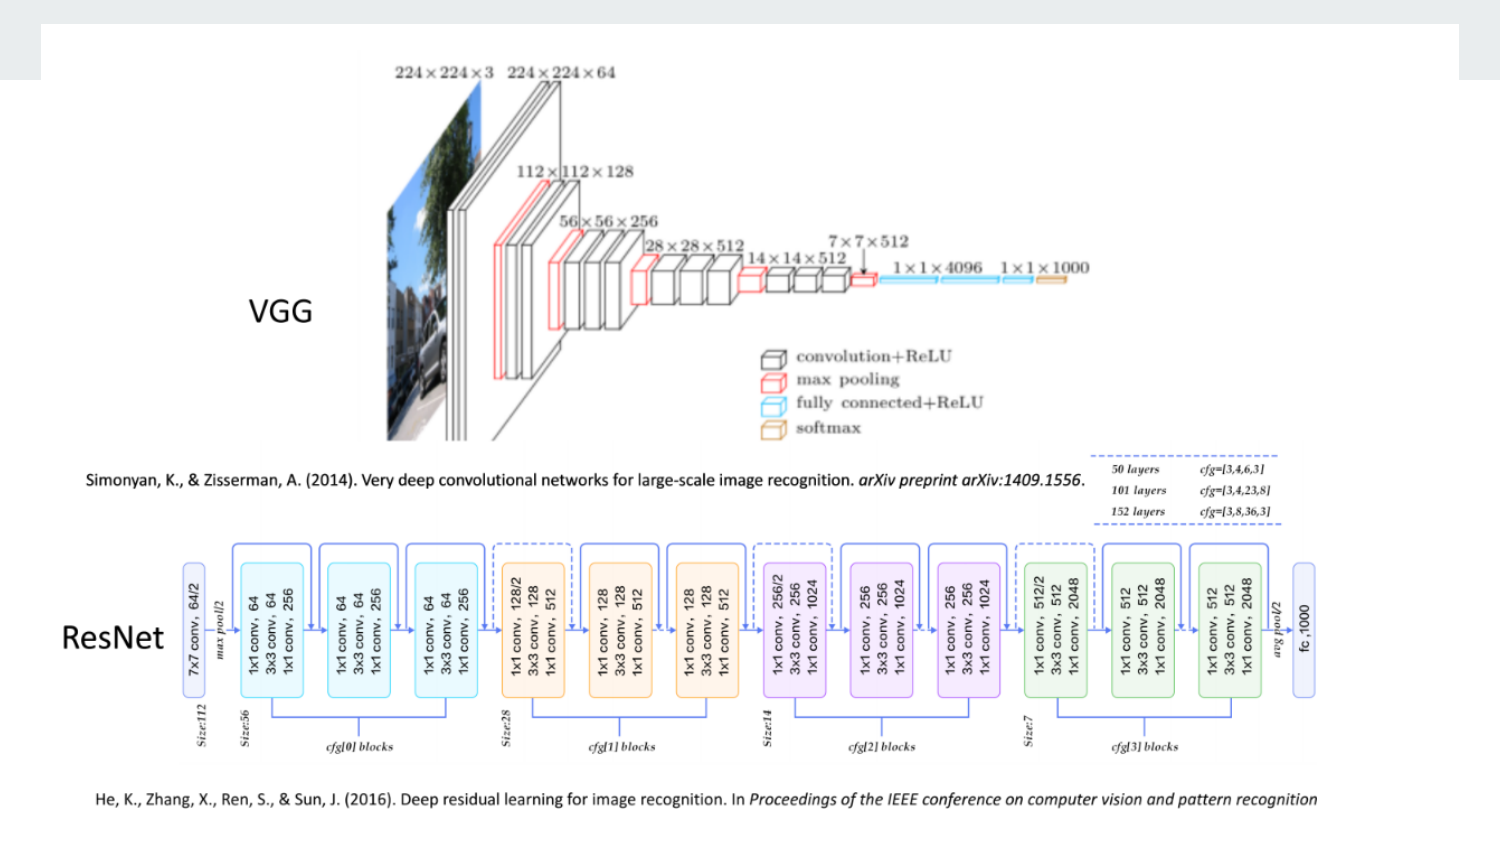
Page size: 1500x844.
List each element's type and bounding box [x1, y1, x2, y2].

picture [40, 24, 1459, 819]
